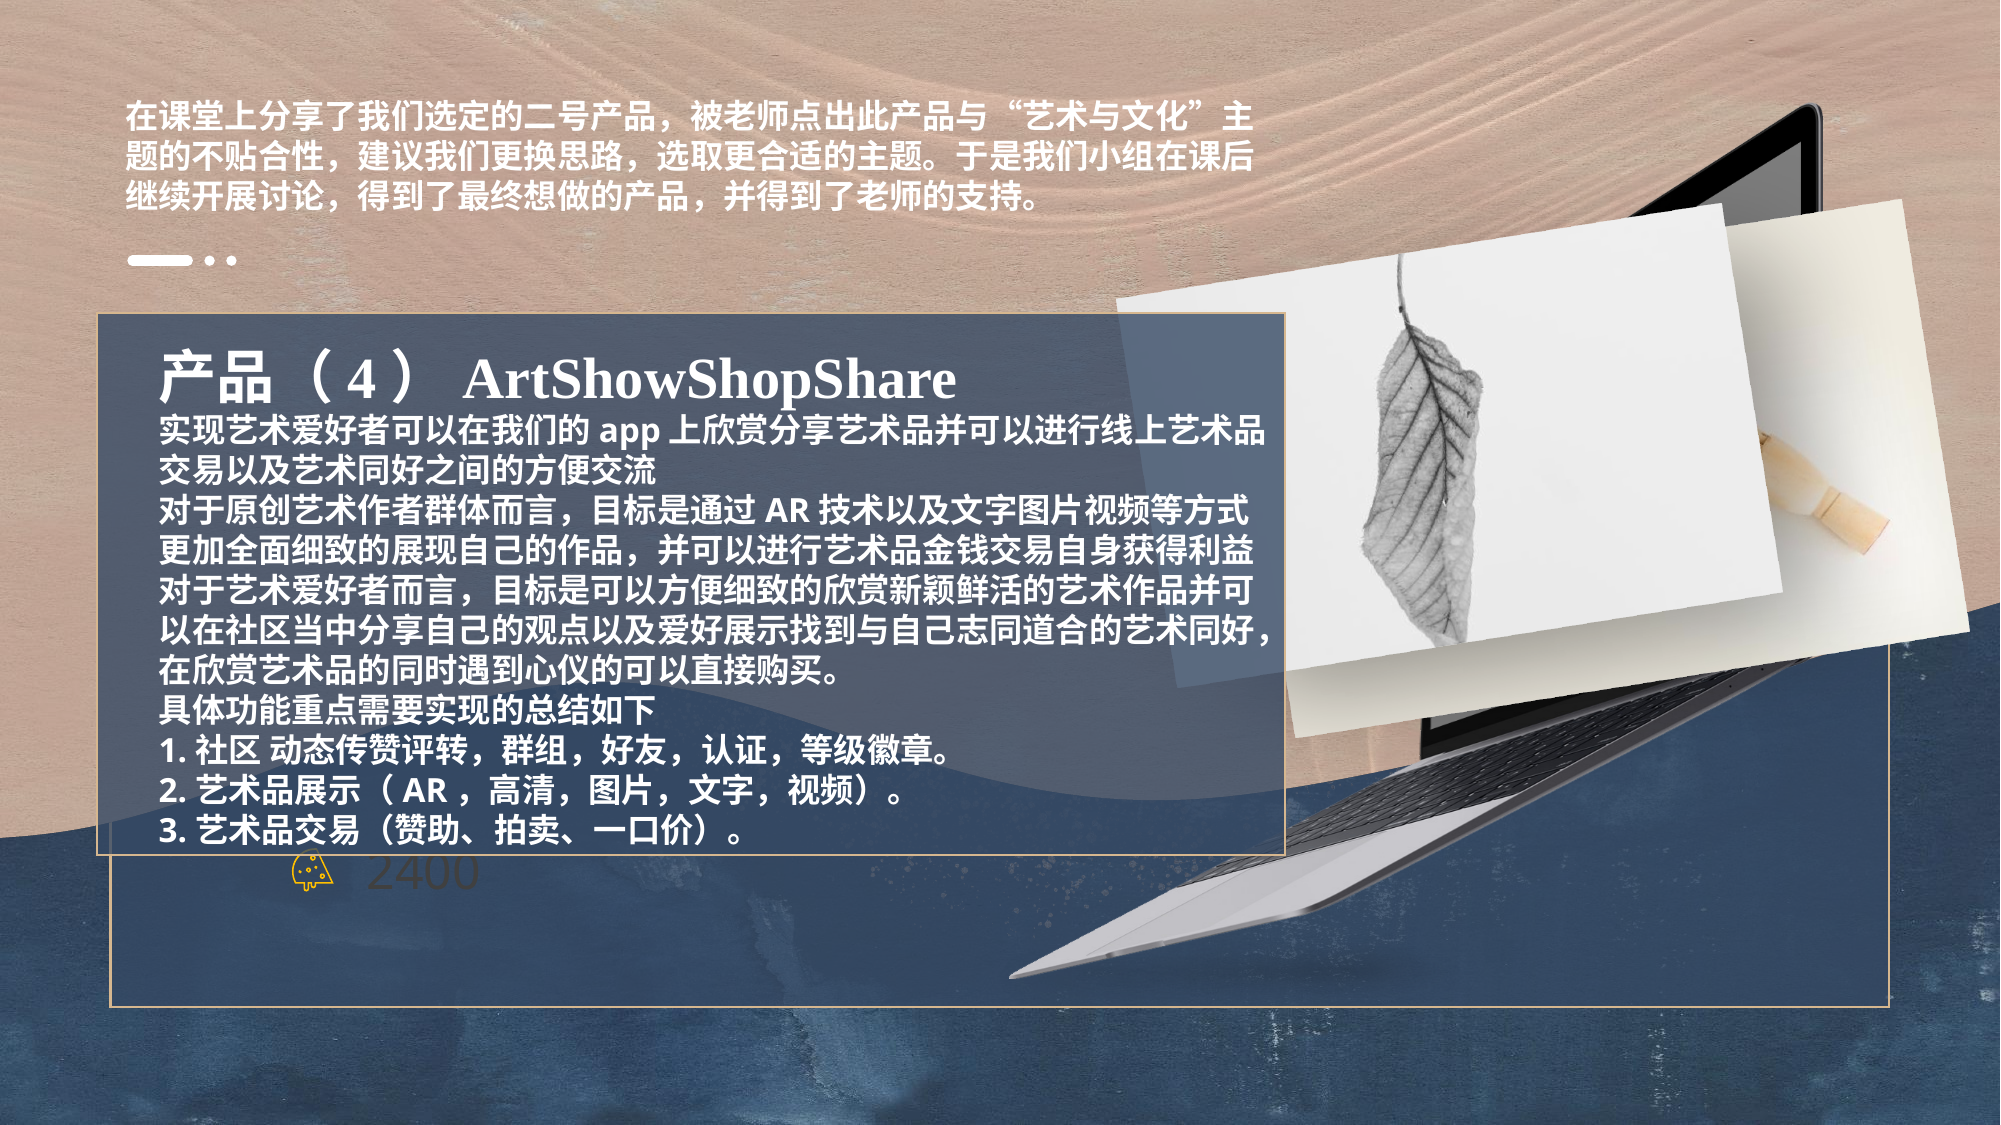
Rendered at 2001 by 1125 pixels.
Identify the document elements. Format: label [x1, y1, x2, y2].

text_box [290, 831, 611, 908]
picture [0, 0, 2000, 1125]
text_box [110, 88, 1286, 261]
